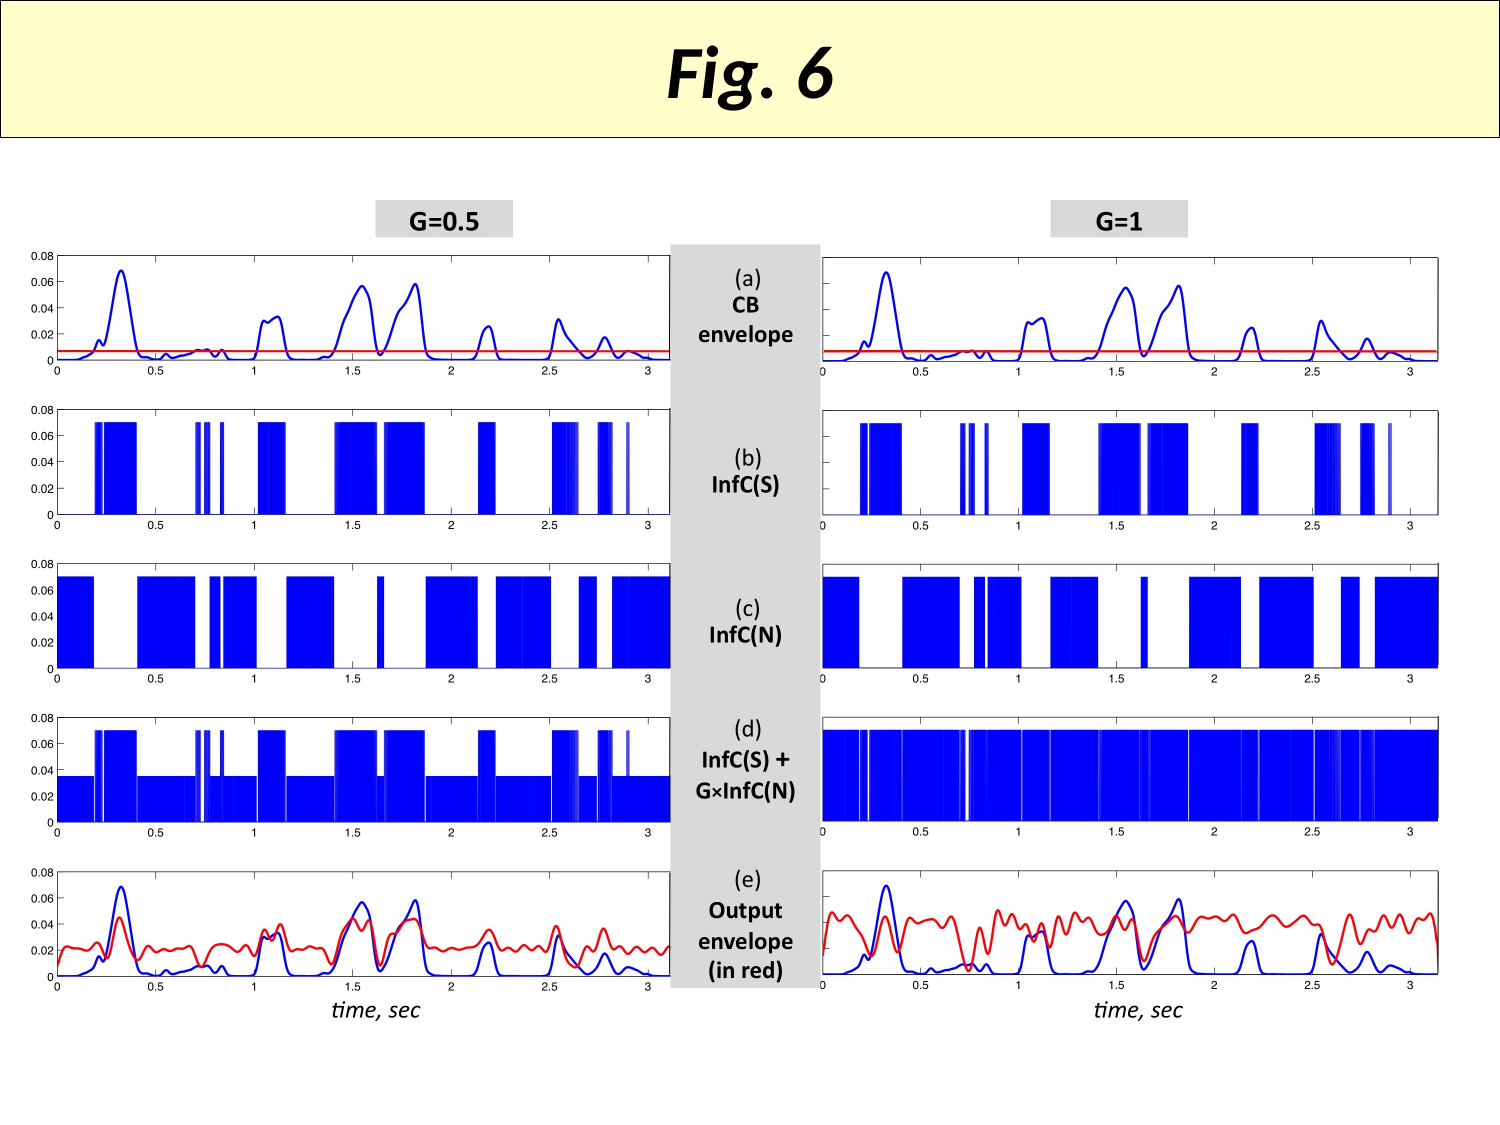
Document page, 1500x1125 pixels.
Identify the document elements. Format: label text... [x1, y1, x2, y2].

picture [0, 187, 1500, 1051]
text_box Fig. 6 [0, 0, 1500, 138]
